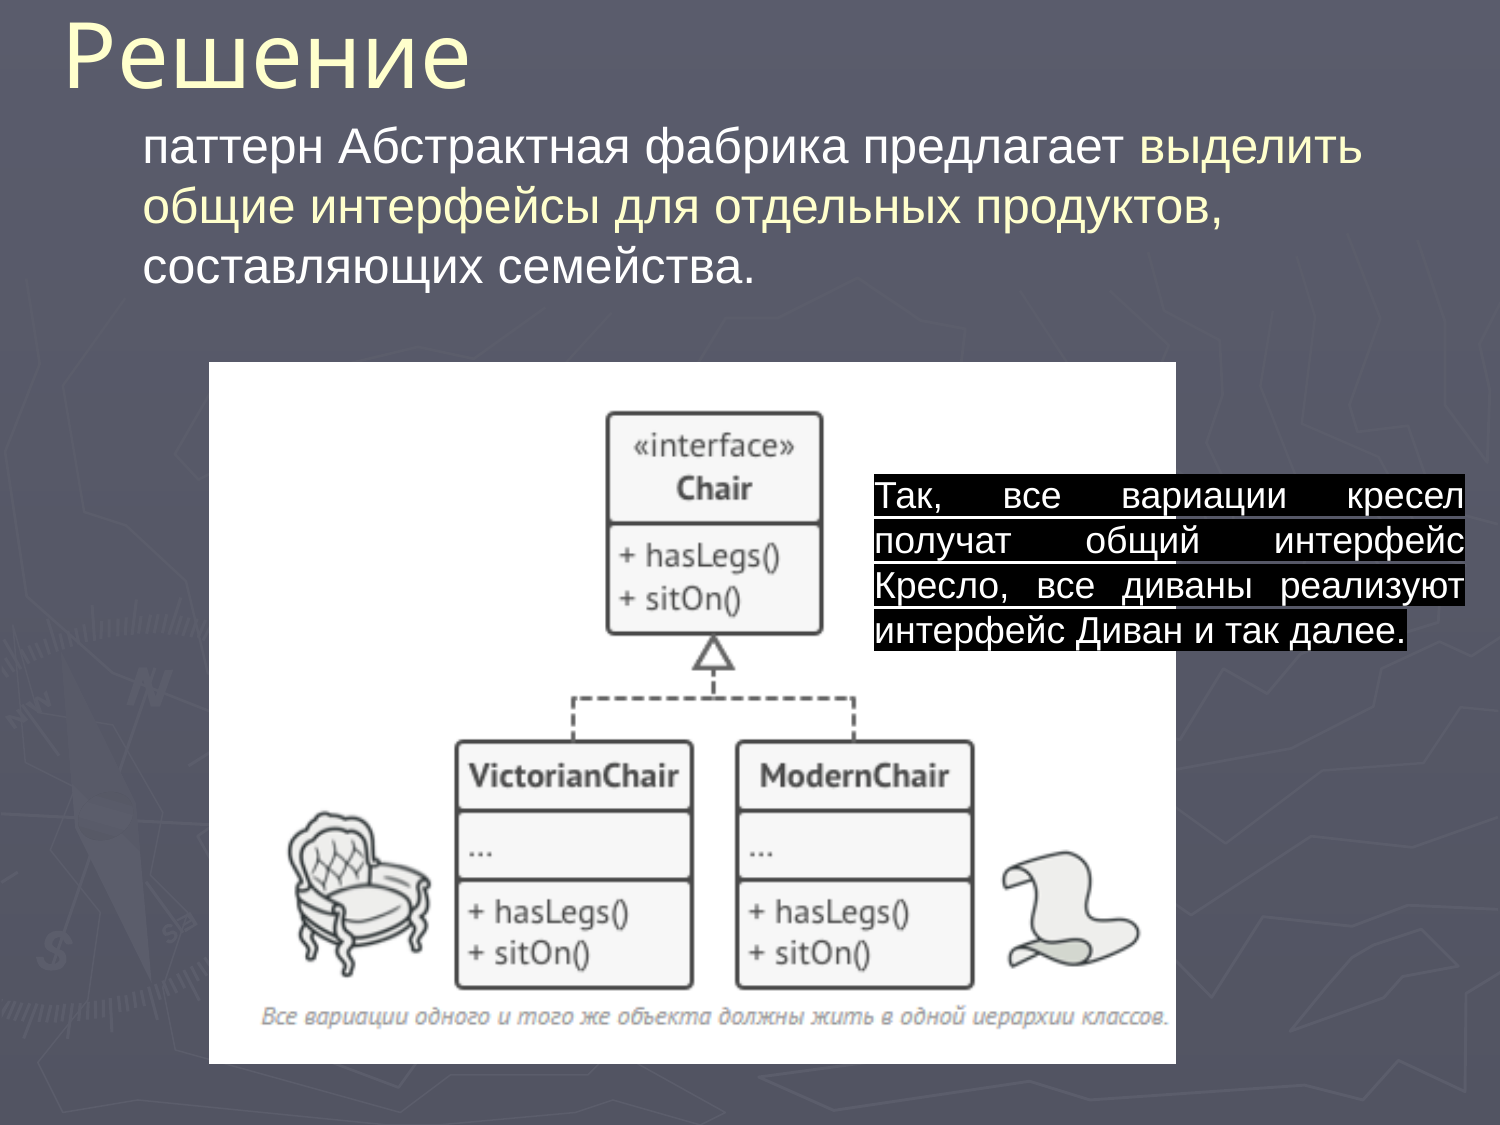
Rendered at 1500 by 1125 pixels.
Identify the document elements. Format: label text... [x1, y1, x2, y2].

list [209, 362, 1176, 1064]
text_box Так, все вариации кресел получат общий интерфейс Кресло, все диваны реализуют интерфейс Диван и так далее. [1181, 455, 1481, 666]
title Решение [0, 0, 535, 146]
text_box паттерн Абстрактная фабрика предлагает выделить общие интерфейсы для отдельных продуктов, составляющих семейства. [127, 98, 1409, 309]
